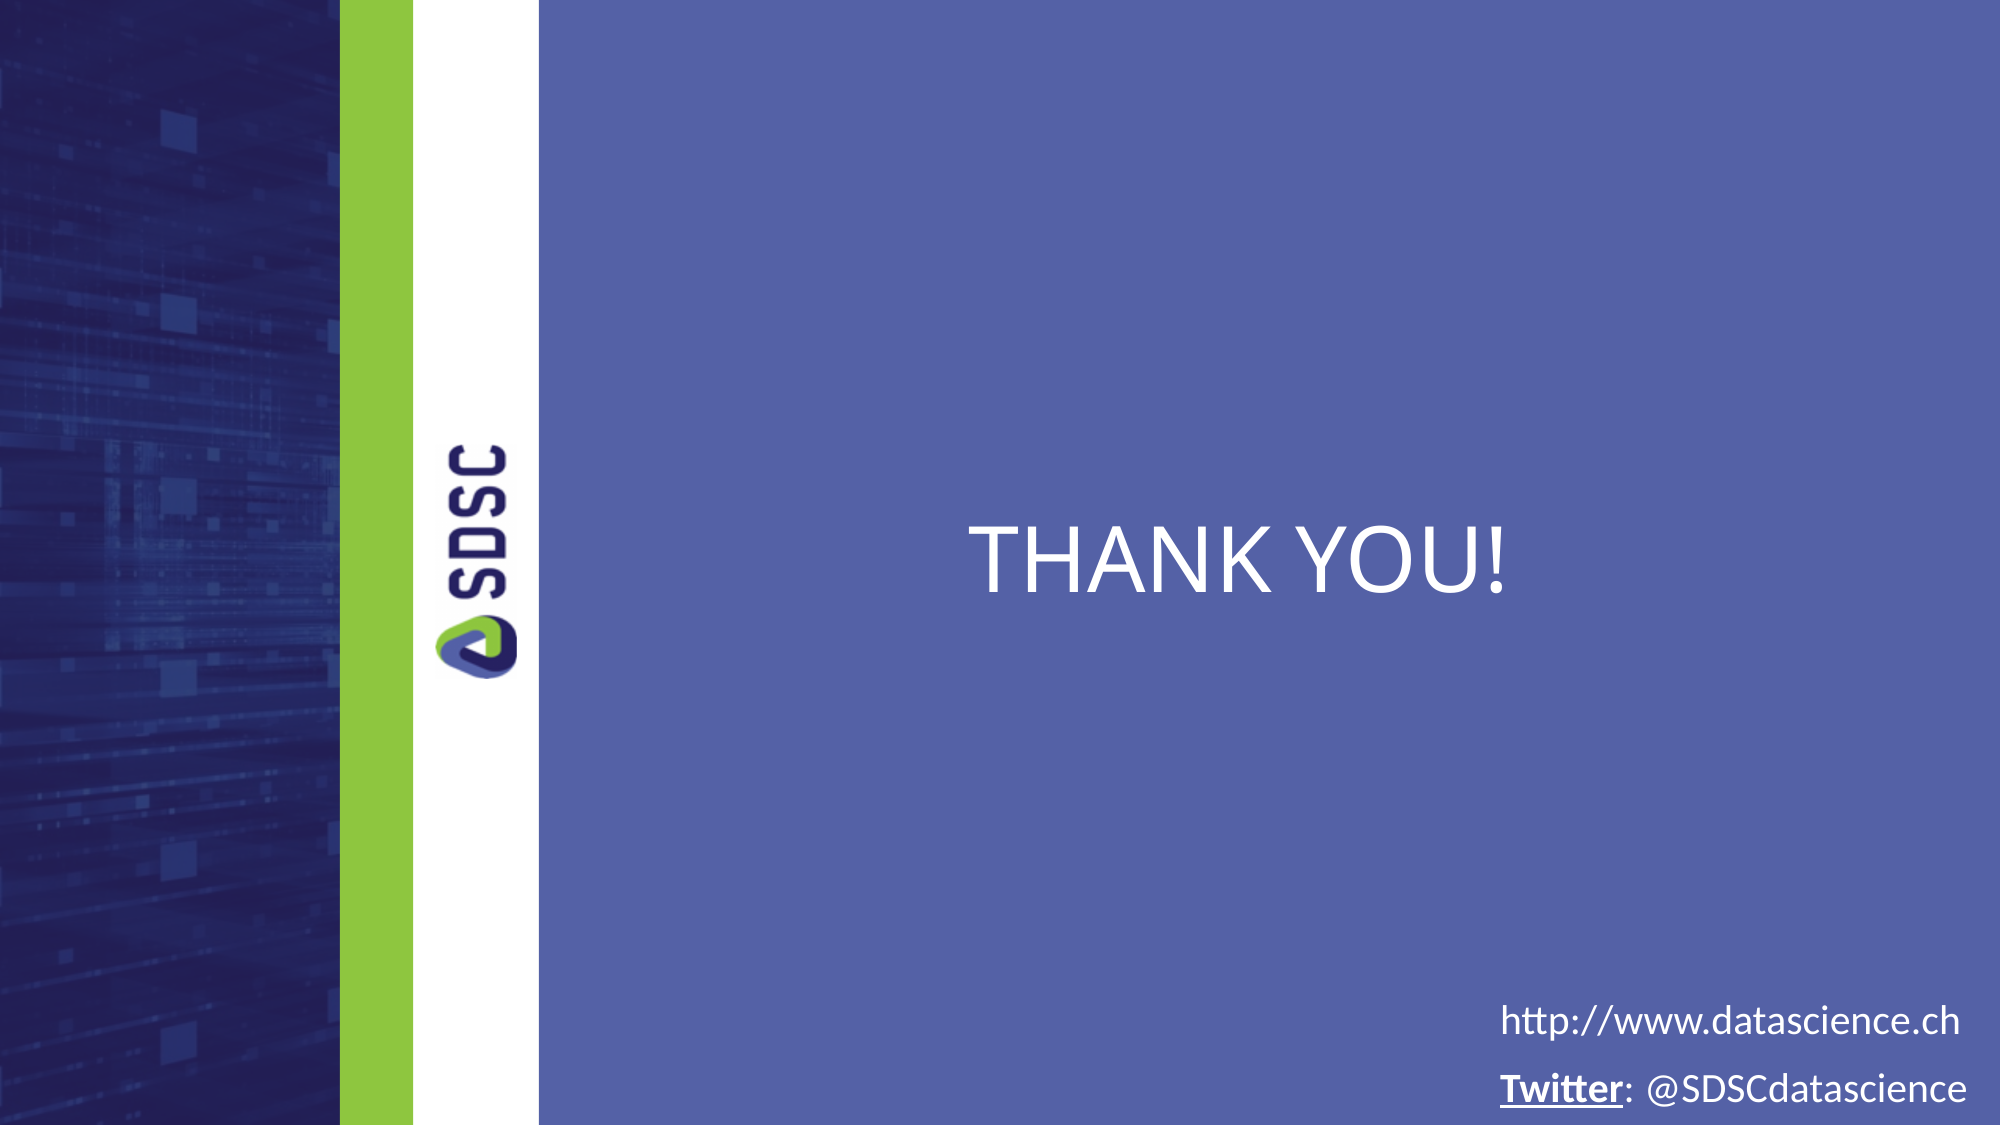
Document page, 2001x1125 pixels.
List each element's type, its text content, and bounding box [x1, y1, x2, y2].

title Thank you! [339, 0, 1599, 1125]
text_box http://www.datascience.ch Twitter: @SDSCdatascience [1485, 985, 2000, 1125]
